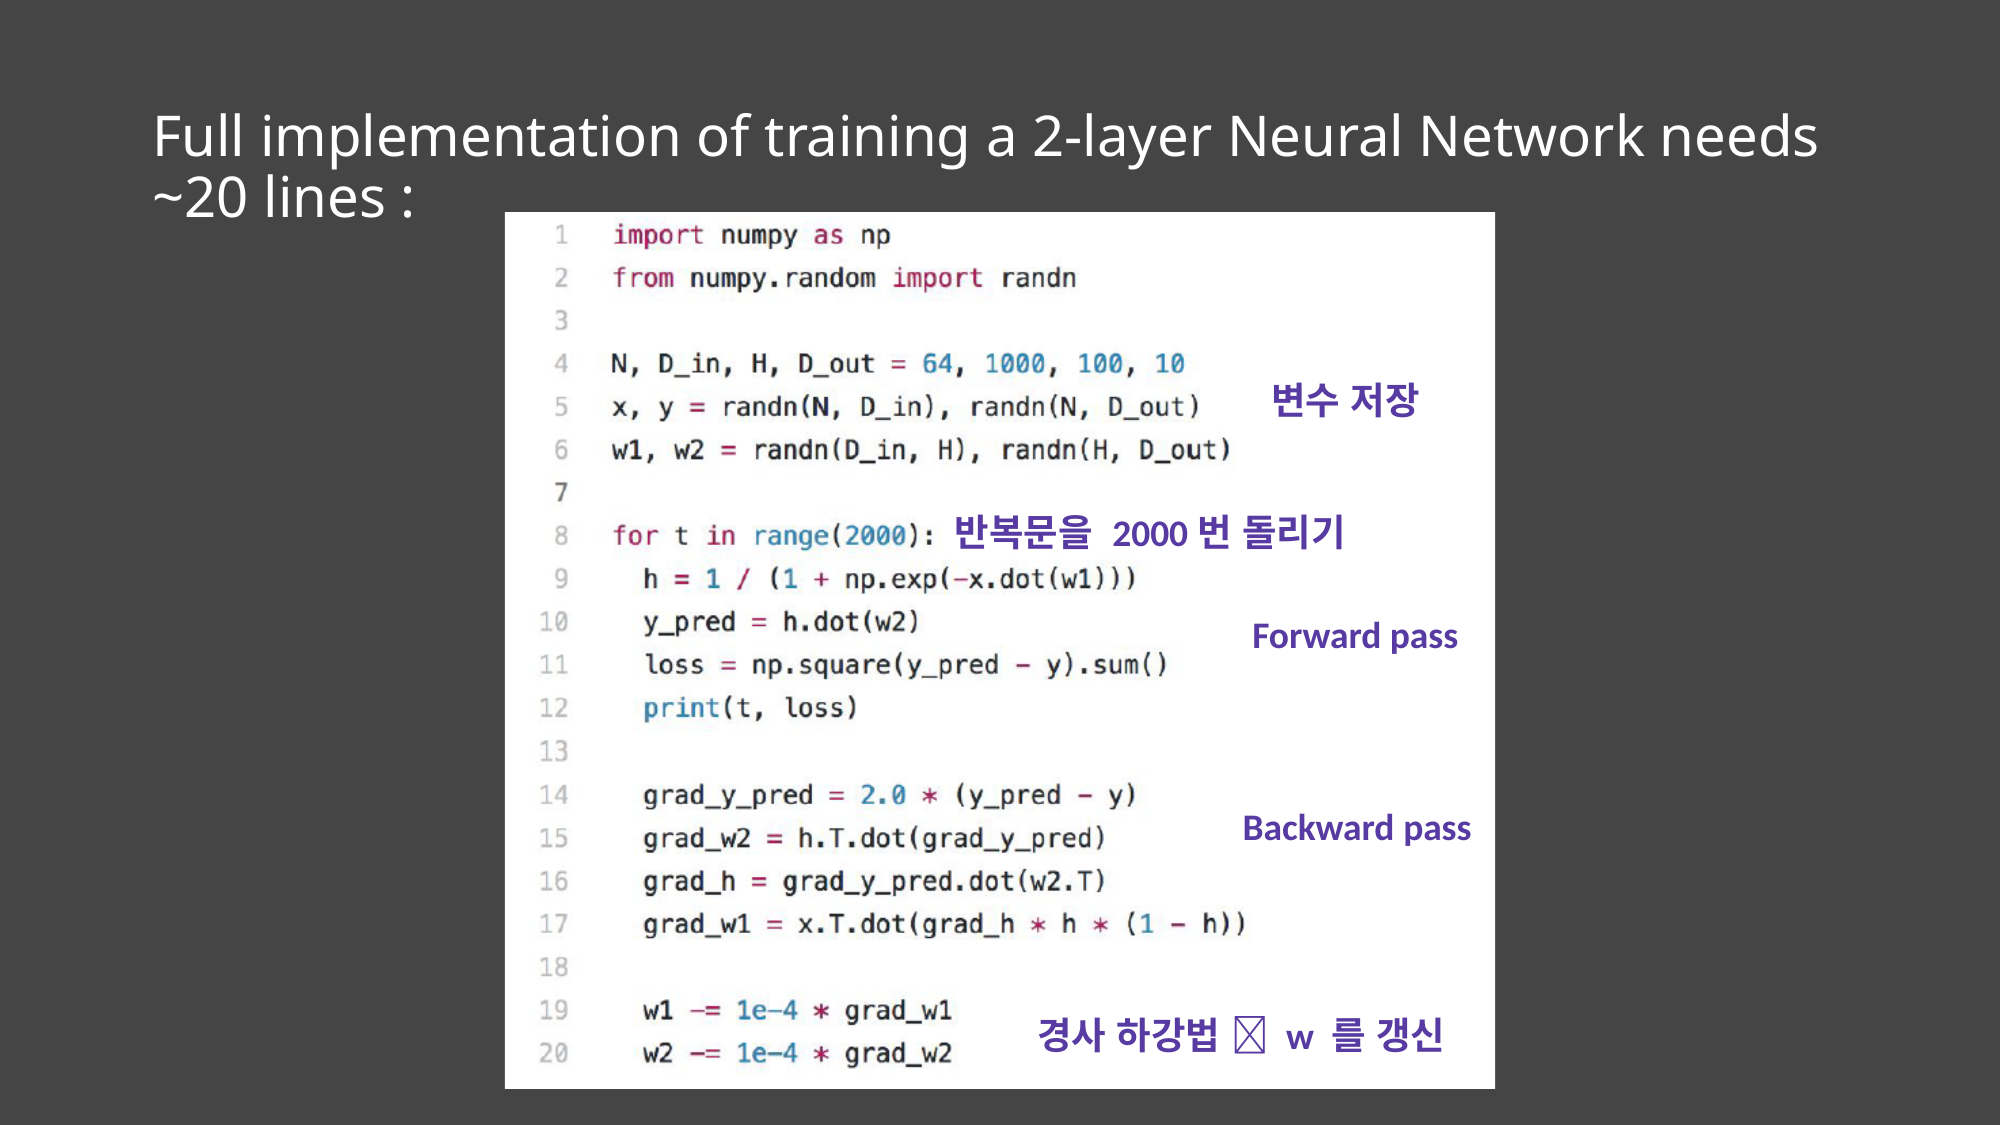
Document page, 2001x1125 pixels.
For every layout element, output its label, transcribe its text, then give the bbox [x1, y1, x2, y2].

picture [504, 212, 1496, 1090]
title Full implementation of training a 2-layer Neural Network needs ~20 lines : [137, 59, 1863, 278]
